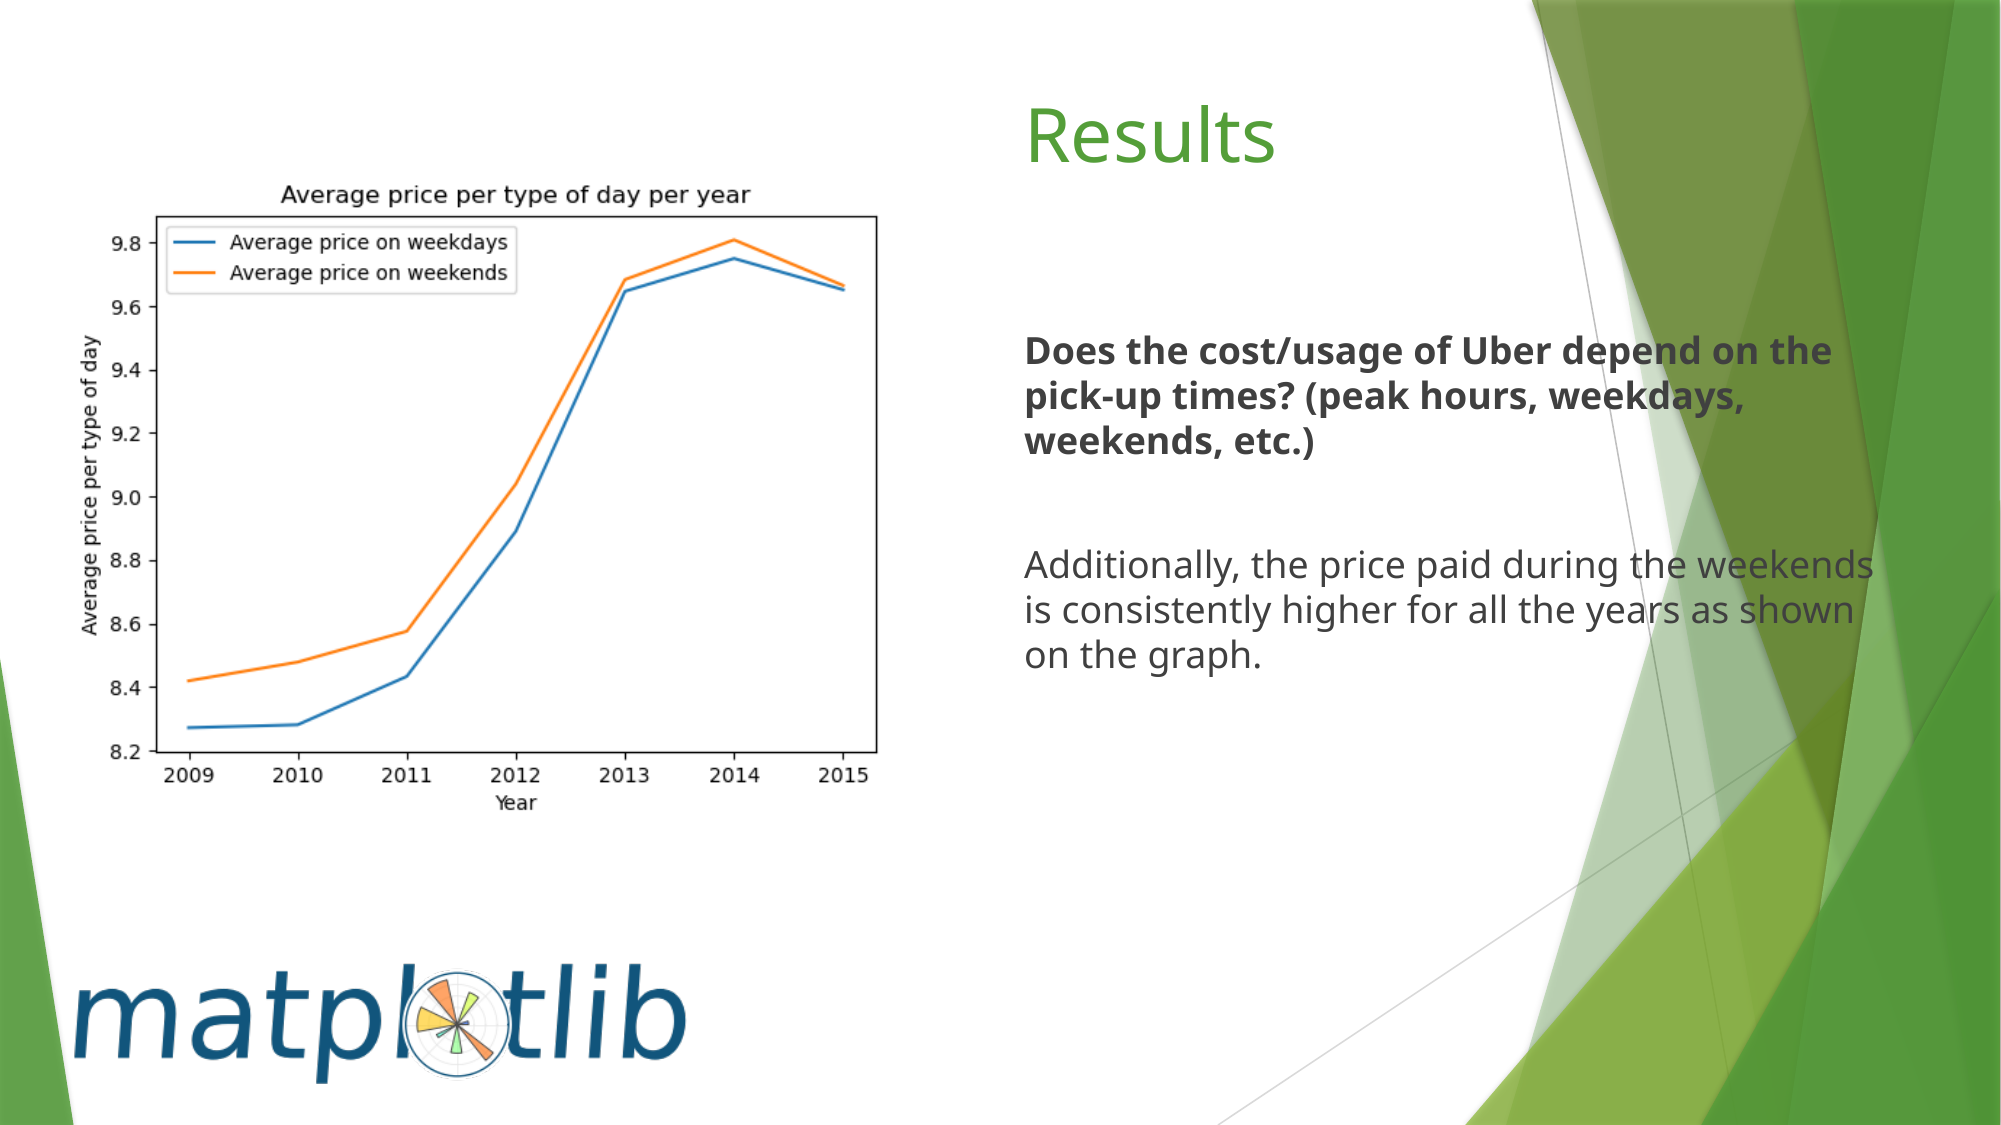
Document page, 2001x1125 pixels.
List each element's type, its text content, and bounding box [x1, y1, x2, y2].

picture [1, 899, 750, 1125]
picture [39, 131, 970, 830]
title Results [1009, 79, 1895, 298]
list Does the cost/usage of Uber depend on the pick-up times? (peak hours, weekdays, weekends, etc.) Additionally, the price paid during the weekends is consistently higher for all the years as shown on the graph. [1009, 319, 1895, 1034]
